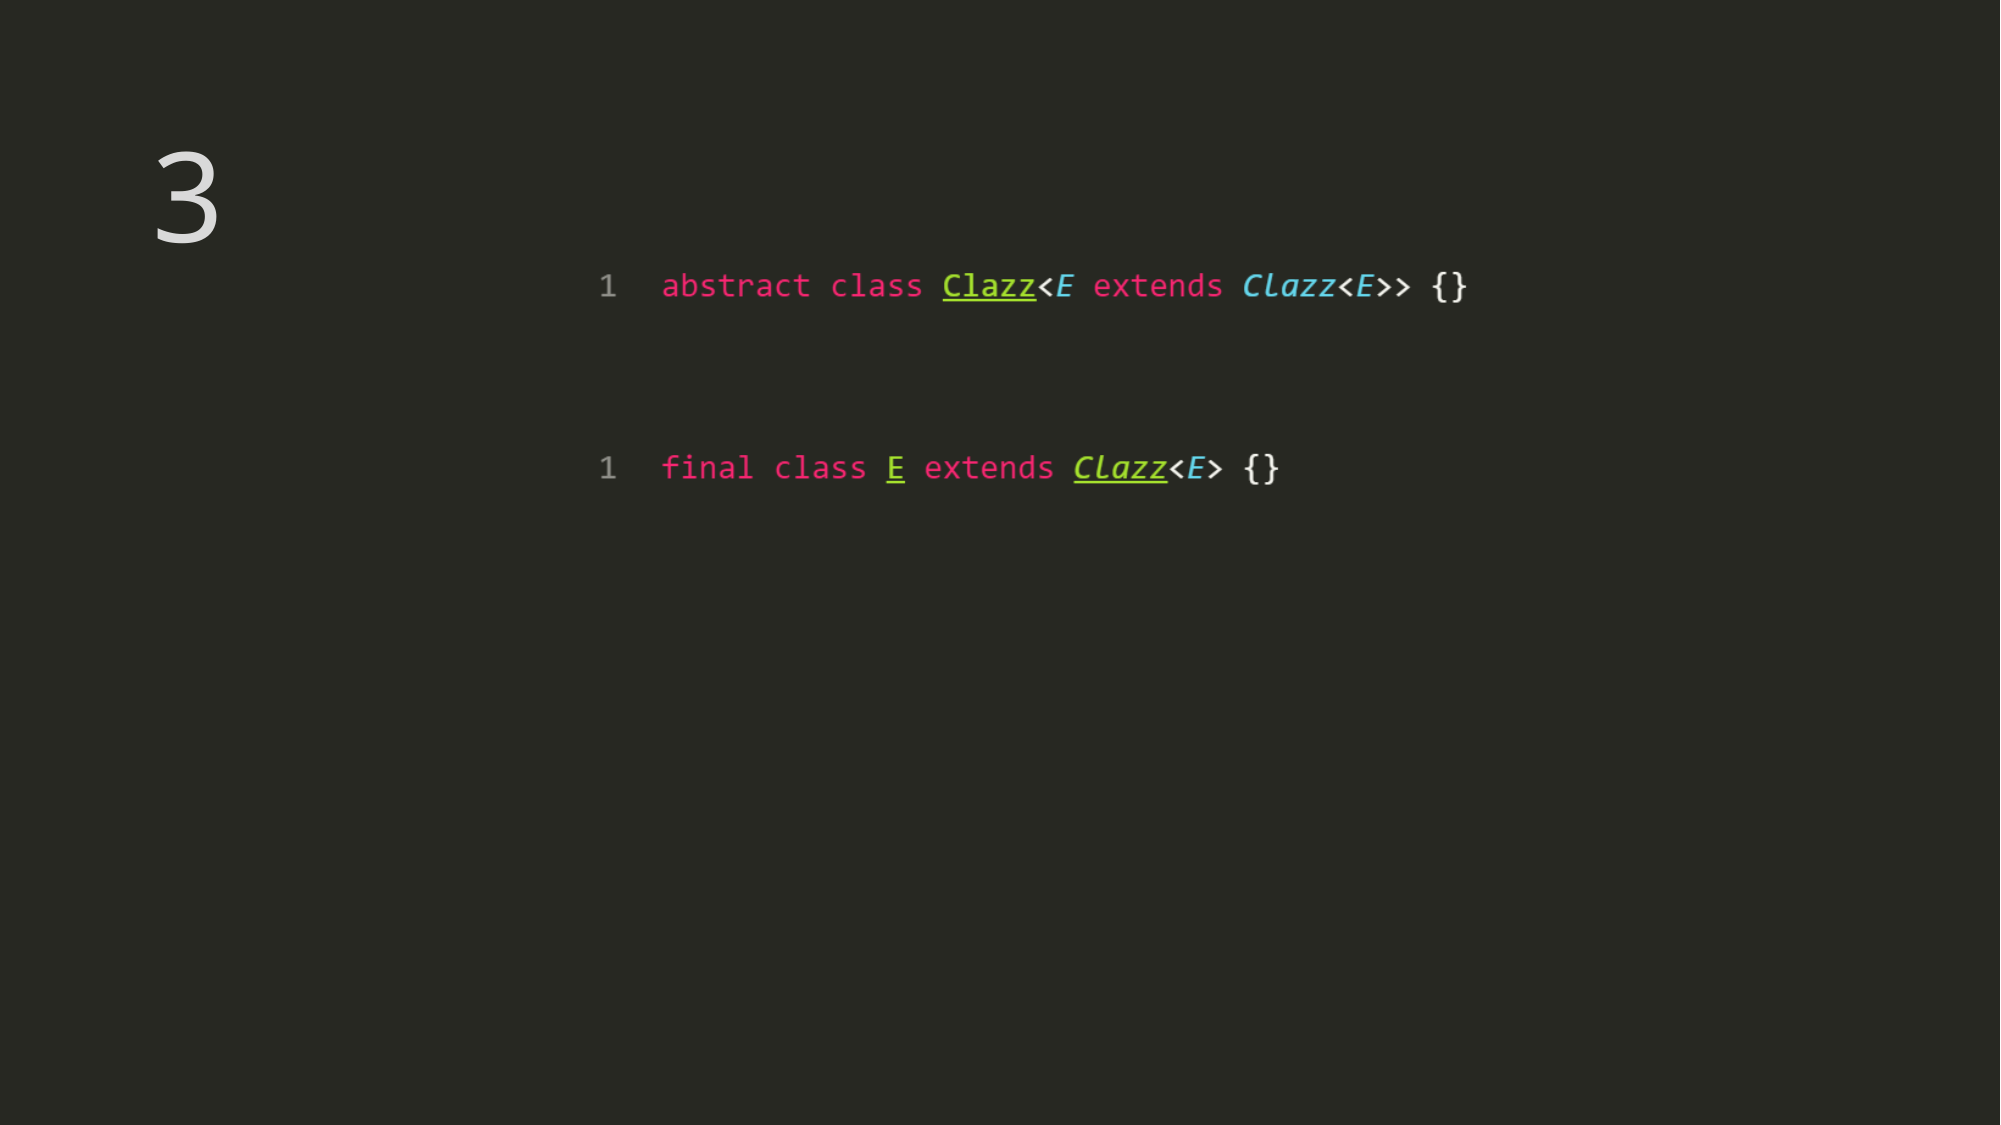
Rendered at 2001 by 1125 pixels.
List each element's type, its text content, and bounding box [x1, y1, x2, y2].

text_box 3 [137, 59, 1863, 278]
picture [554, 400, 1344, 535]
picture [554, 218, 1532, 353]
